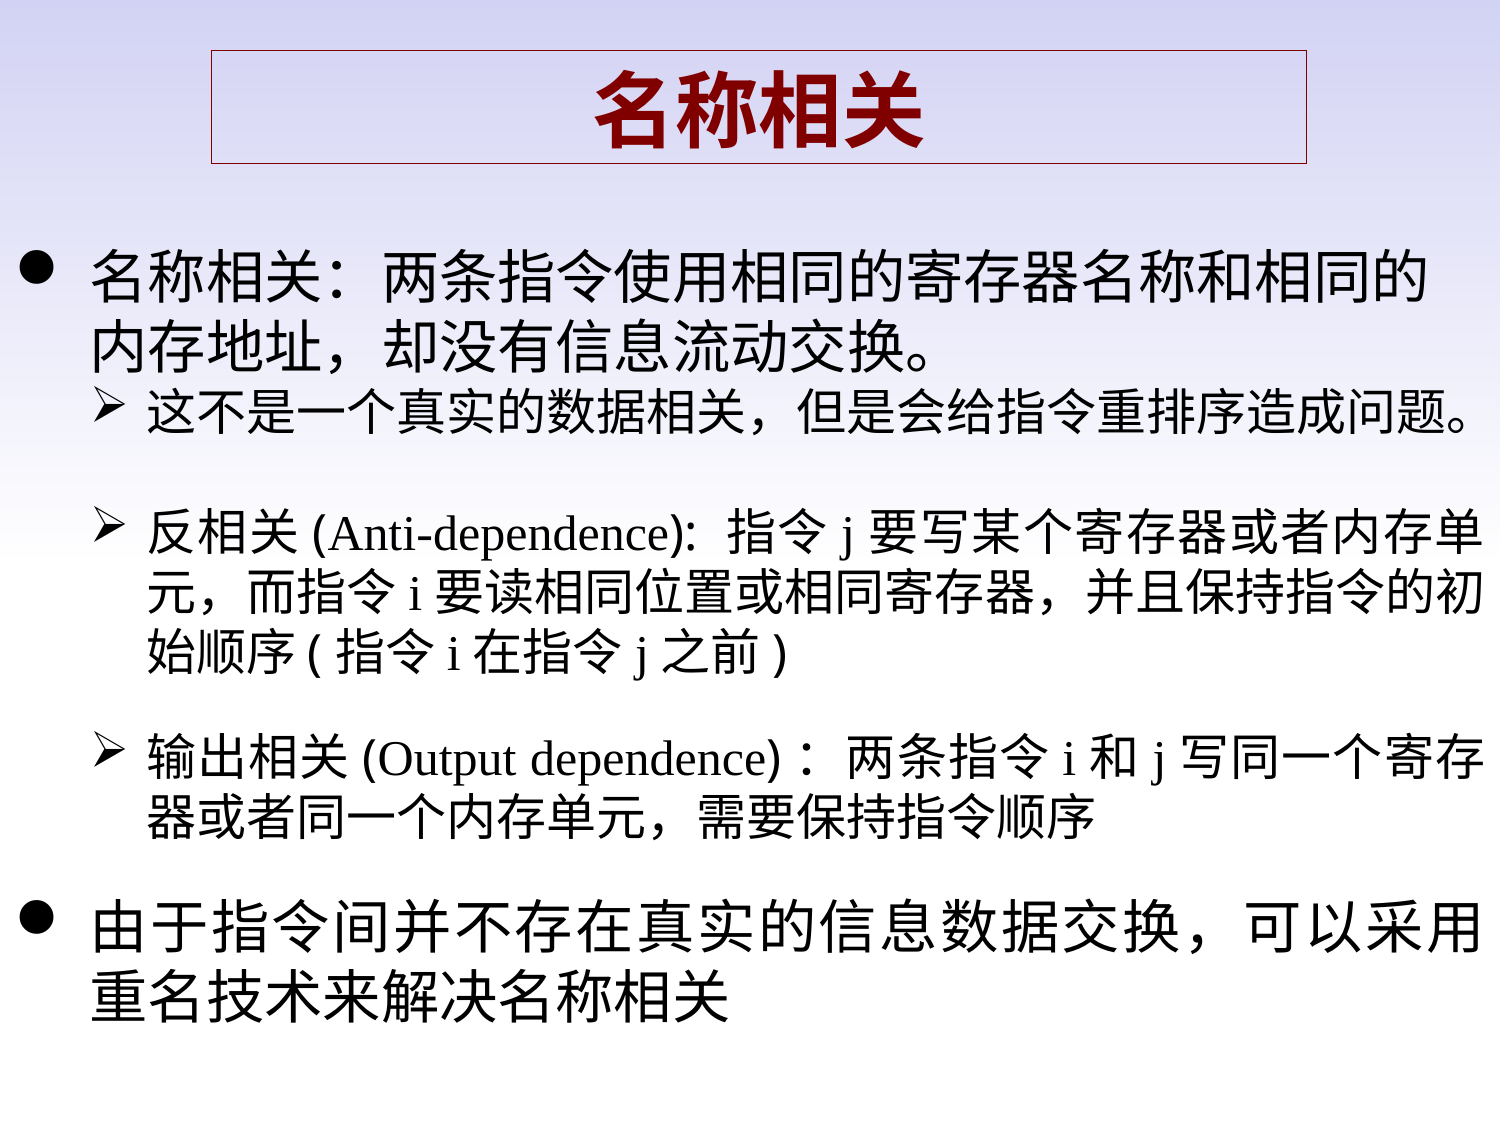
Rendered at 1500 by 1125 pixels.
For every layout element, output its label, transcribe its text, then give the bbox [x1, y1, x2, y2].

text_box 名称相关 [211, 50, 1307, 164]
text_box 名称相关：两条指令使用相同的寄存器名称和相同的内存地址，却没有信息流动交换。 这不是一个真实的数据相关，但是会给指令重排序造成问题。 反相关(Anti-dependence): 指令j要写某个寄存器或者内存单元，而指令i要读相同位置或相同寄存器，并且保持指令的初始顺序(指令i在指令j之前) 输出相关(Output dependence)：两条指令i和j写同一个寄存器或者同一个内存单元，需要保持指令顺序 由于指令间并不存在真实的信息数据交换，可以采用重名技术来解决名称相关 [0, 232, 1500, 1083]
